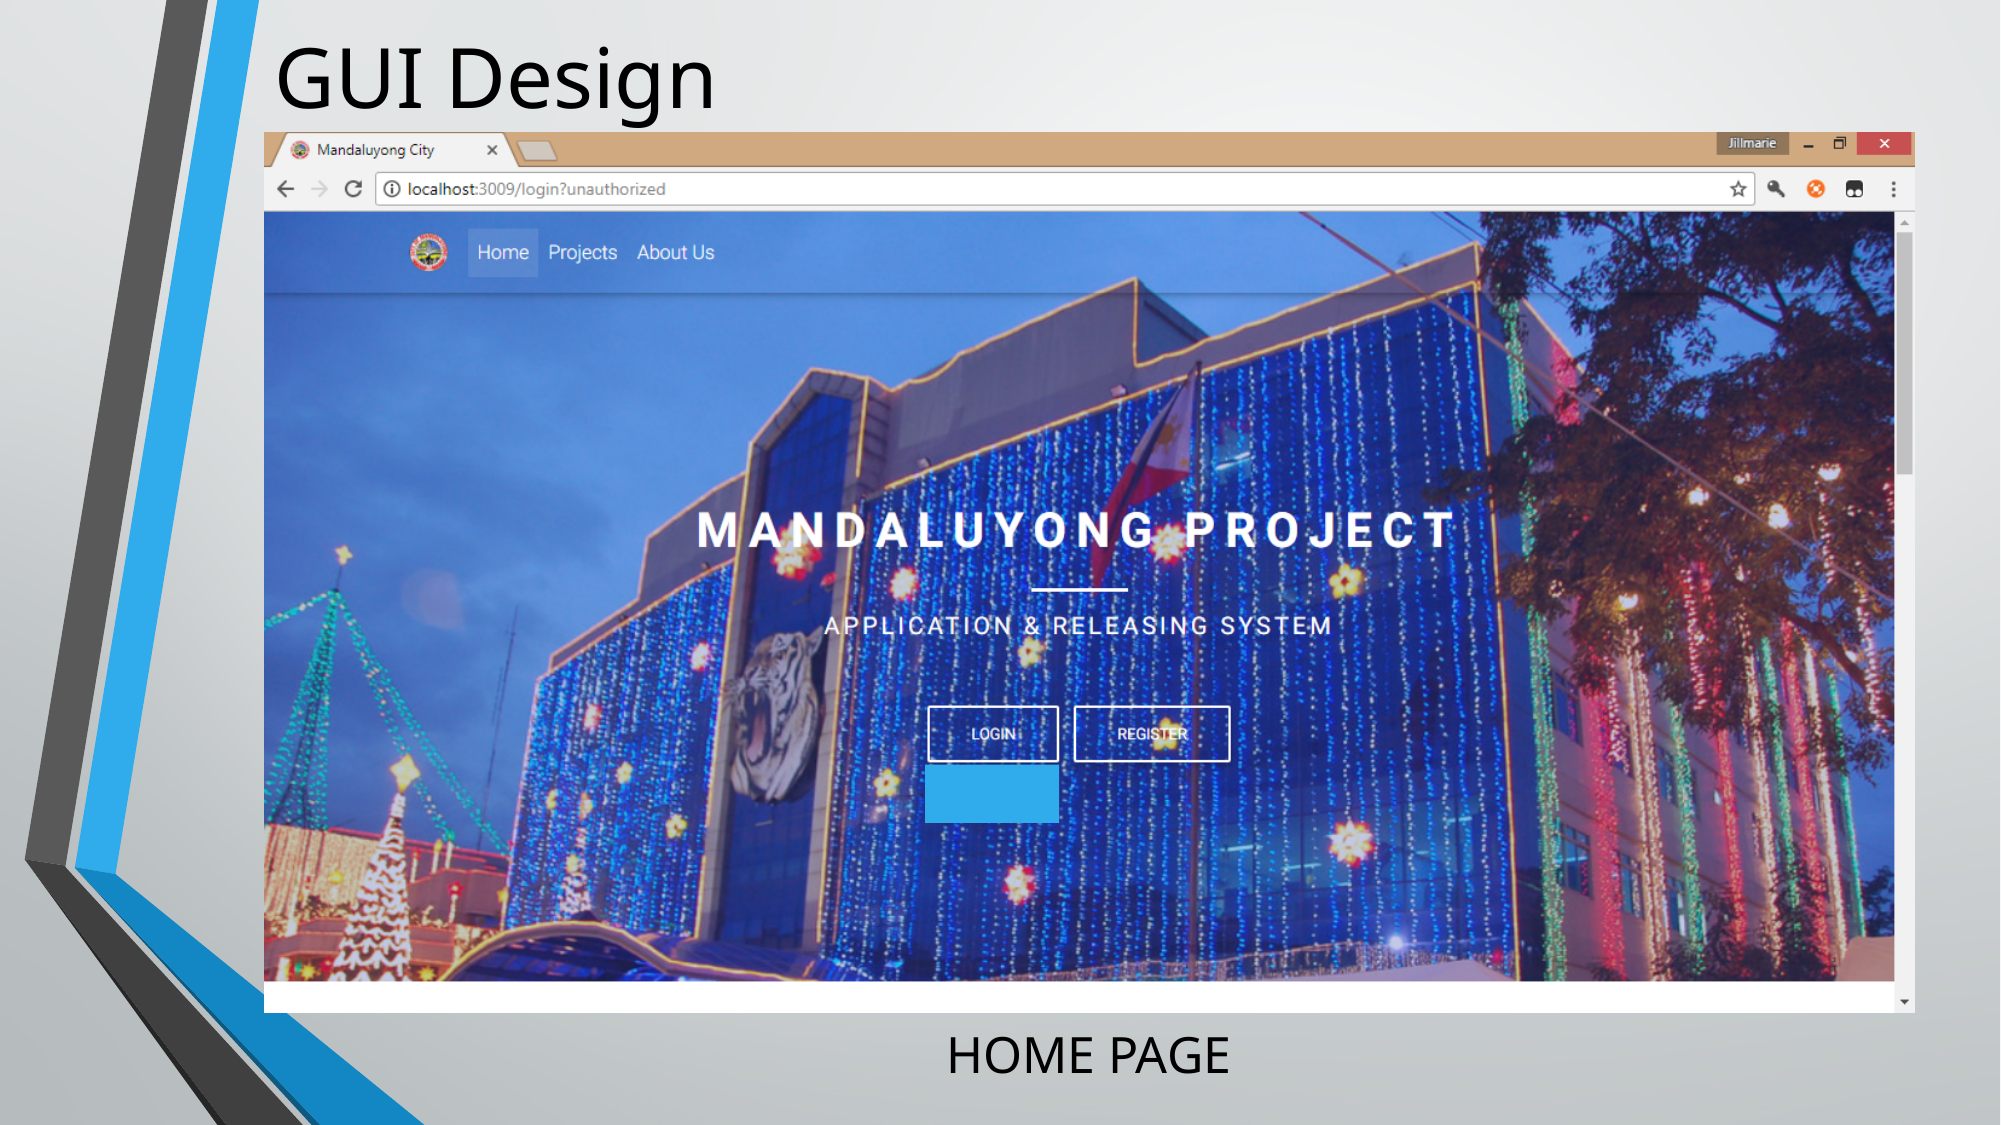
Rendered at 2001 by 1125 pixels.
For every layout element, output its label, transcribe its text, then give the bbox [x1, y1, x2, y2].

title GUI Design [233, 0, 760, 152]
picture [263, 132, 1915, 1013]
text_box HOME PAGE [931, 1016, 1247, 1092]
